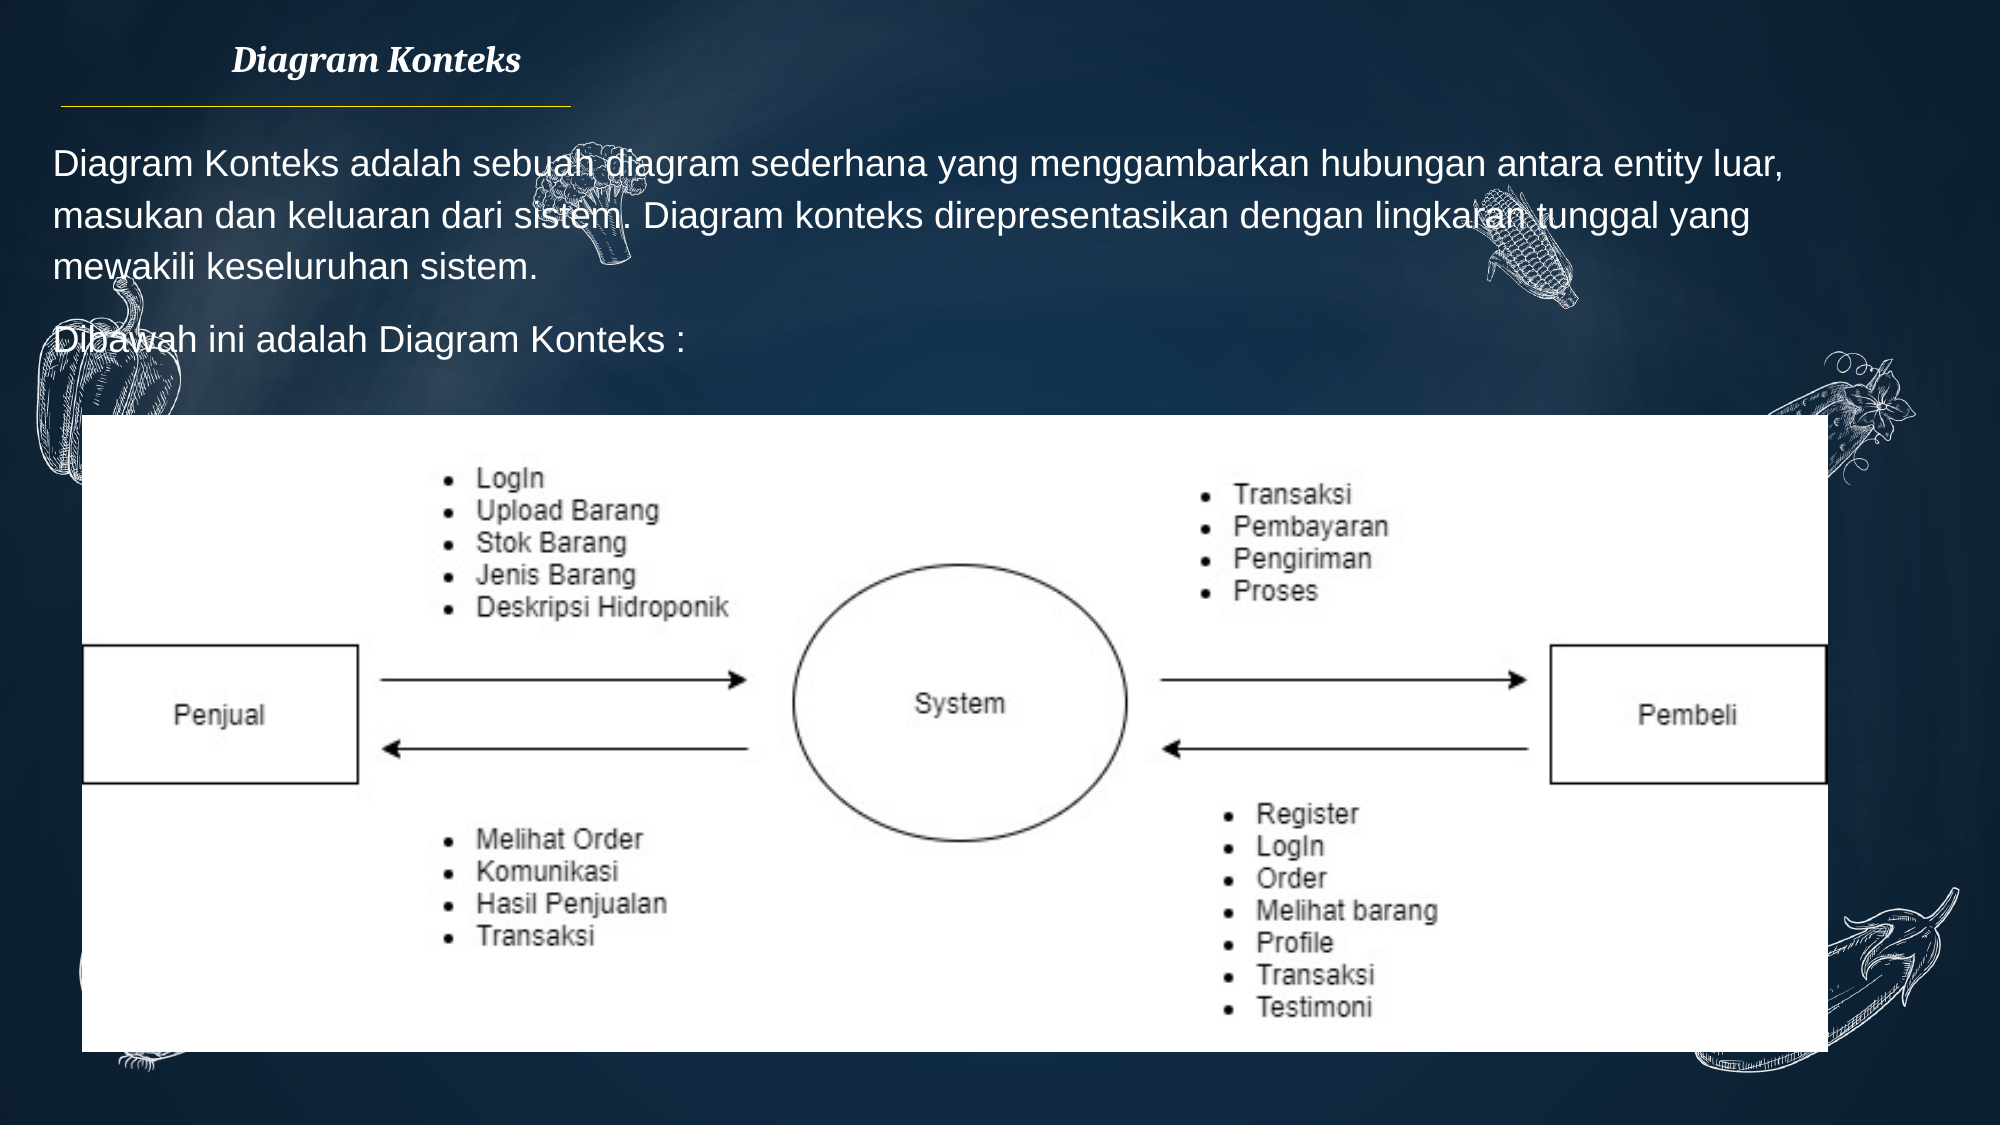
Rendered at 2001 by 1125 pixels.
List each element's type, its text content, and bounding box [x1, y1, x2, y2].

text_box Diagram Konteks adalah sebuah diagram sederhana yang menggambarkan hubungan antara entity luar, masukan dan keluaran dari sistem. Diagram konteks direpresentasikan dengan lingkaran tunggal yang mewakili keseluruhan sistem. Dibawah ini adalah Diagram Konteks : [37, 124, 1872, 368]
picture [0, 0, 2000, 1125]
text_box Diagram Konteks [149, 21, 694, 88]
